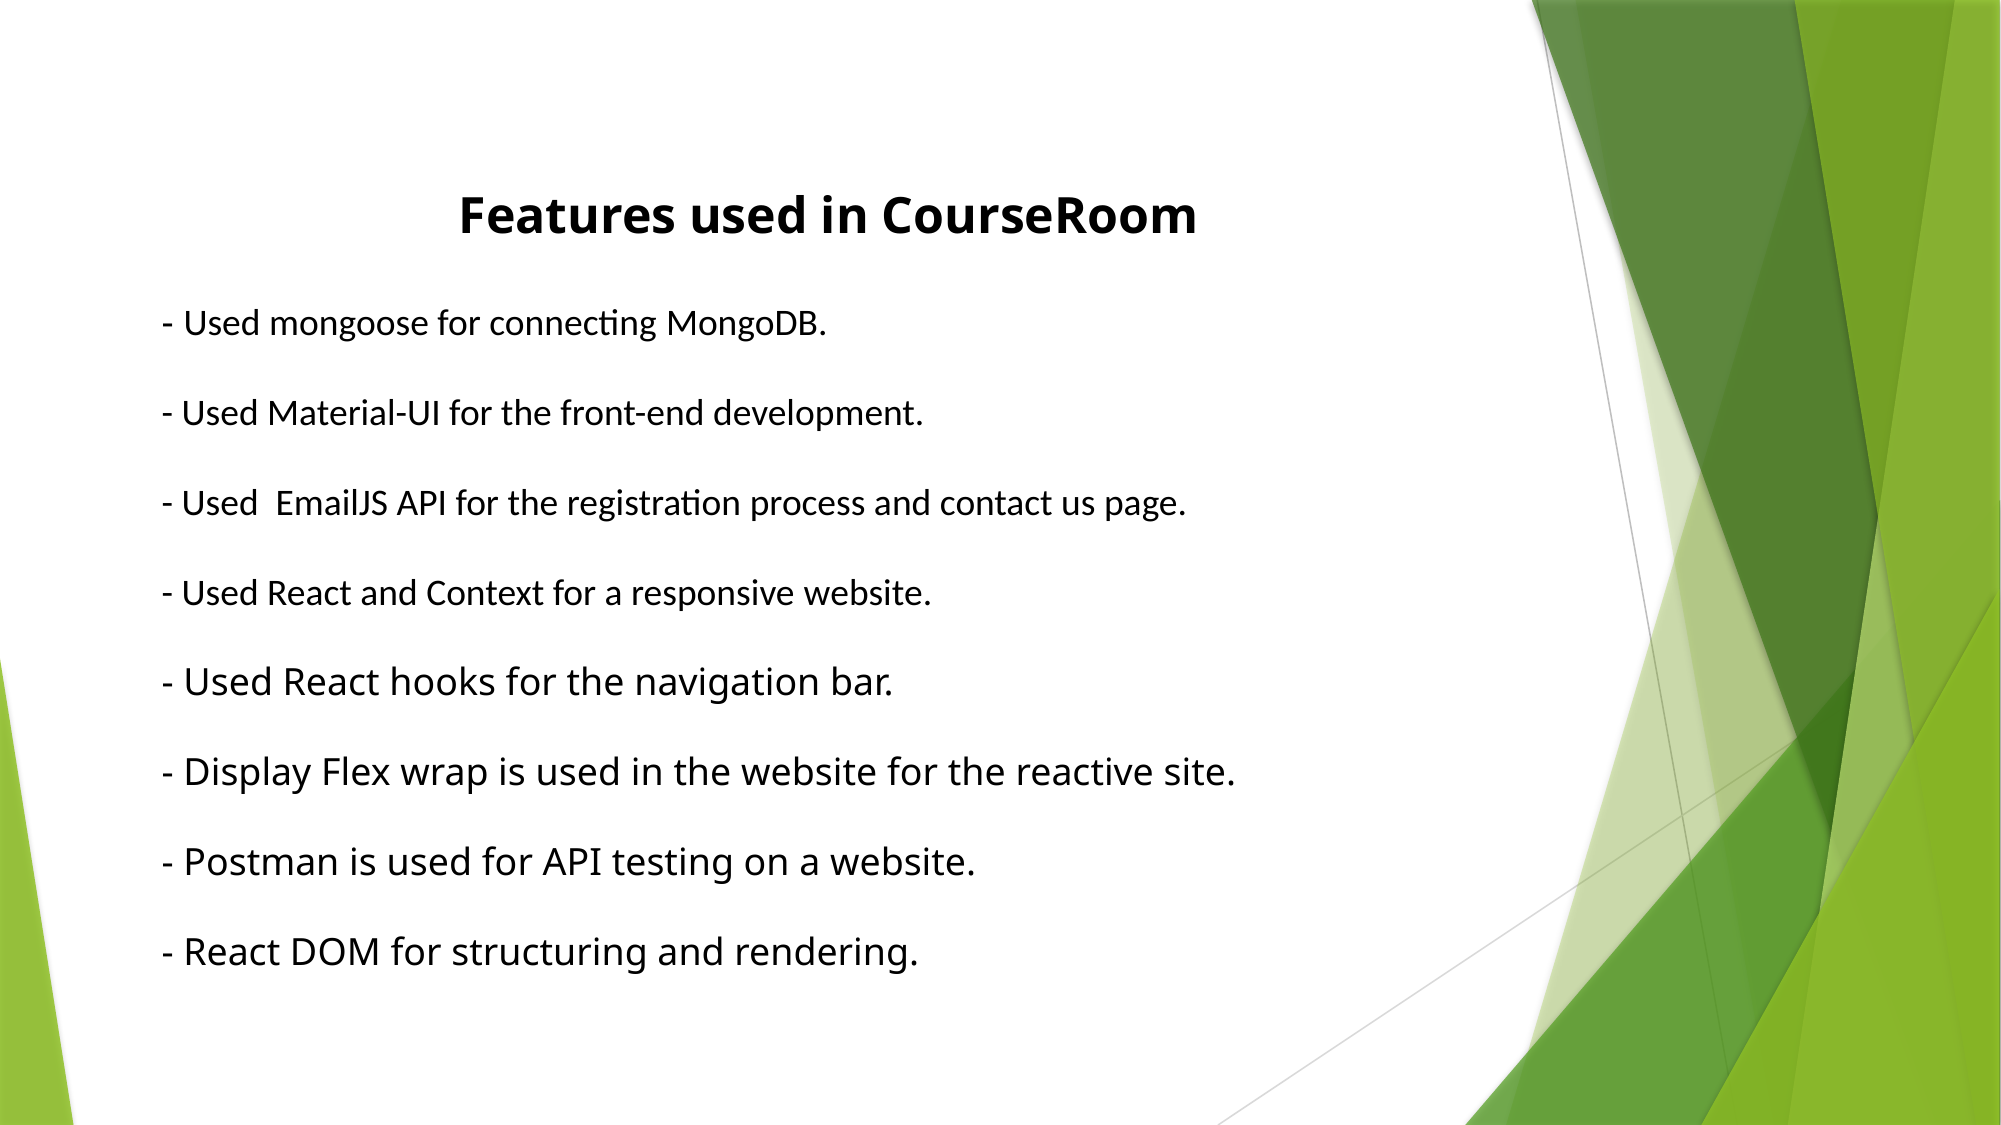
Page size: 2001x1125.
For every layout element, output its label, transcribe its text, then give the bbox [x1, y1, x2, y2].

text_box Features used in CourseRoom [442, 175, 1215, 251]
text_box - Used mongoose for connecting MongoDB. - Used Material-UI for the front-end development. - Used EmailJS API for the registration process and contact us page. - Used React and Context for a responsive website. - Used React hooks for the navigation bar. - Display Flex wrap is used in the website for the reactive site. - Postman is used for API testing on a website. - React DOM for structuring and rendering. [146, 290, 1546, 981]
